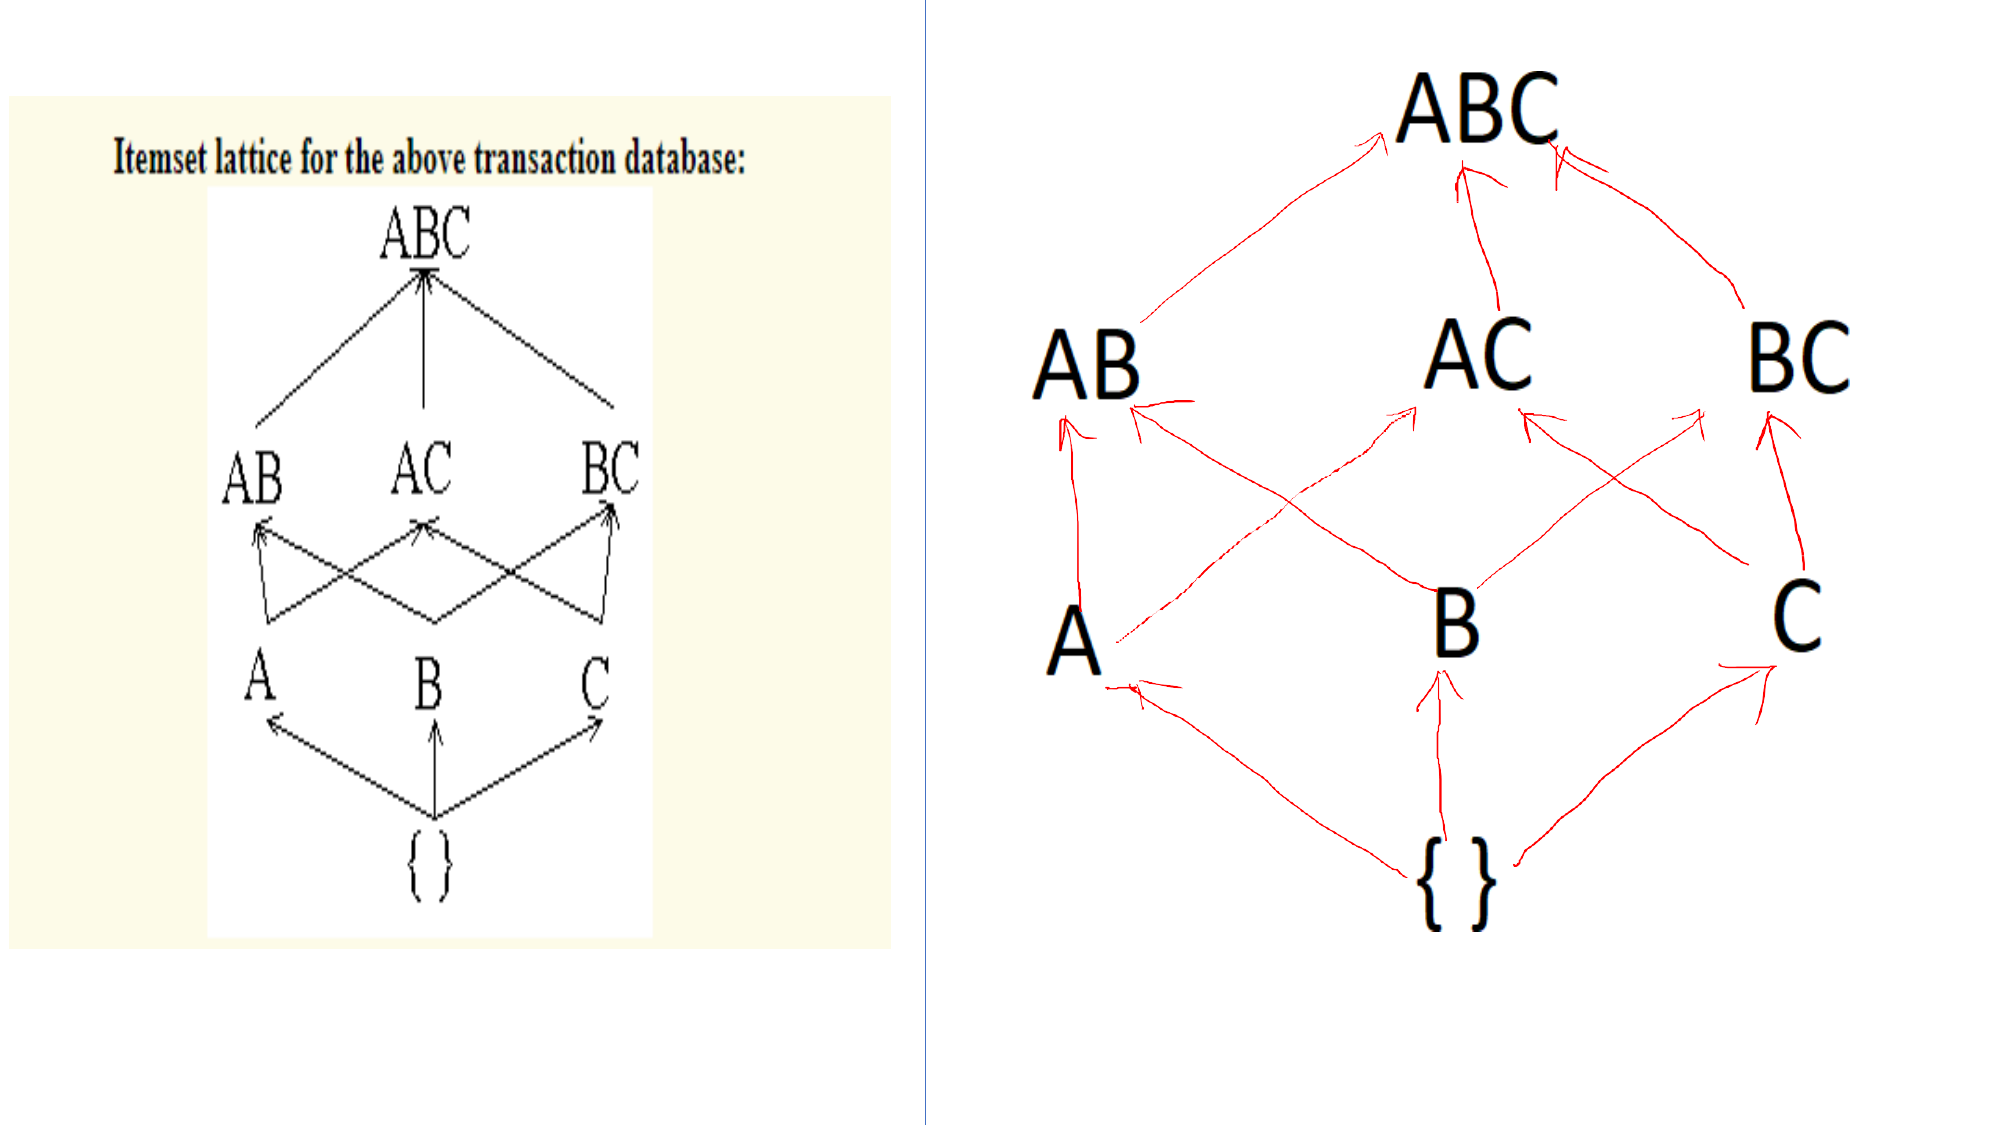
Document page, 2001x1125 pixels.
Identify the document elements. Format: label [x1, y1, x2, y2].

picture [9, 96, 891, 950]
text_box [1031, 71, 1850, 932]
